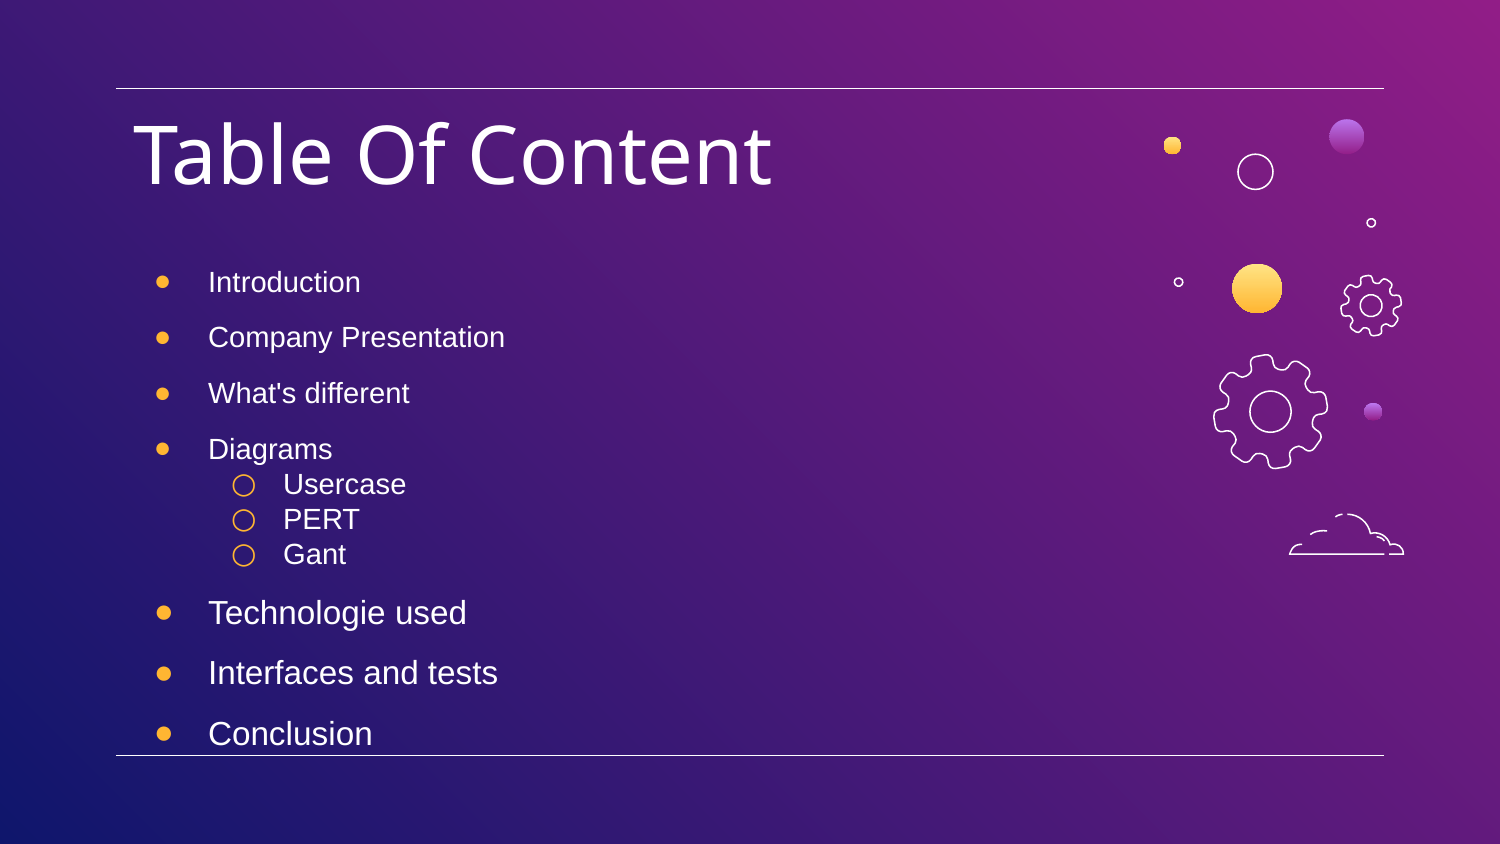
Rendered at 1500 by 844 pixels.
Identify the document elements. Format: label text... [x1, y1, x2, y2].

text_box [1364, 402, 1383, 421]
text_box [1329, 119, 1365, 155]
text_box [1340, 275, 1402, 336]
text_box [1289, 513, 1405, 555]
list Introduction Company Presentation What's different Diagrams Usercase PERT Gant Technologie used Interfaces and tests Conclusion [118, 247, 1141, 661]
title Table Of Content [118, 88, 841, 231]
text_box [1163, 136, 1182, 155]
text_box [1232, 263, 1282, 313]
text_box [1213, 354, 1328, 469]
